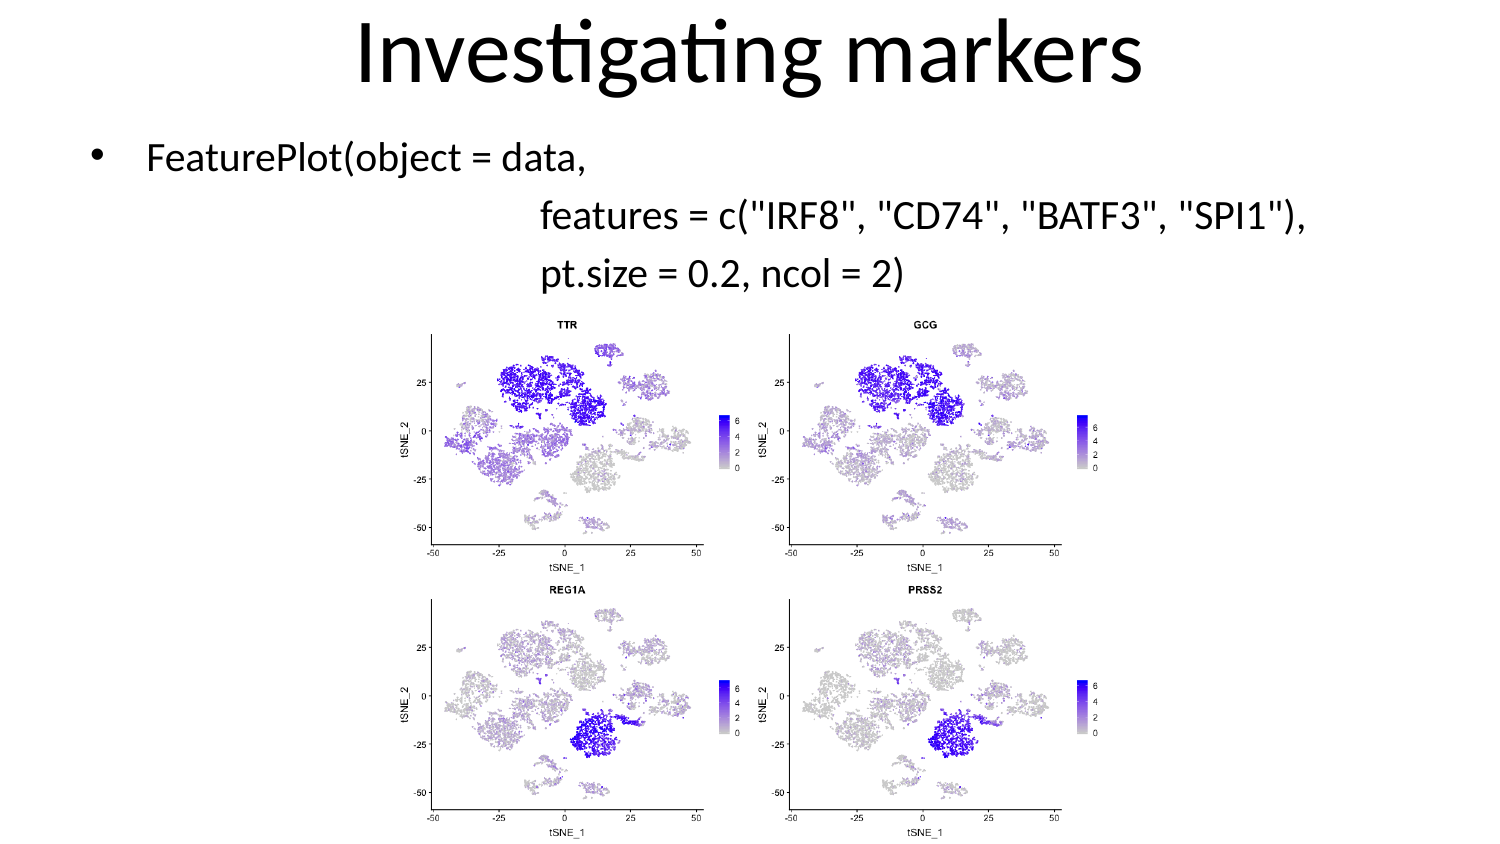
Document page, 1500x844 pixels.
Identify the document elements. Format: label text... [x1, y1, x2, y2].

title Investigating markers [75, 0, 1425, 117]
list FeaturePlot(object = data, features = c("IRF8", "CD74", "BATF3", "SPI1"), pt.size = 0.2, ncol = 2) [75, 121, 1425, 679]
picture [392, 314, 1109, 844]
